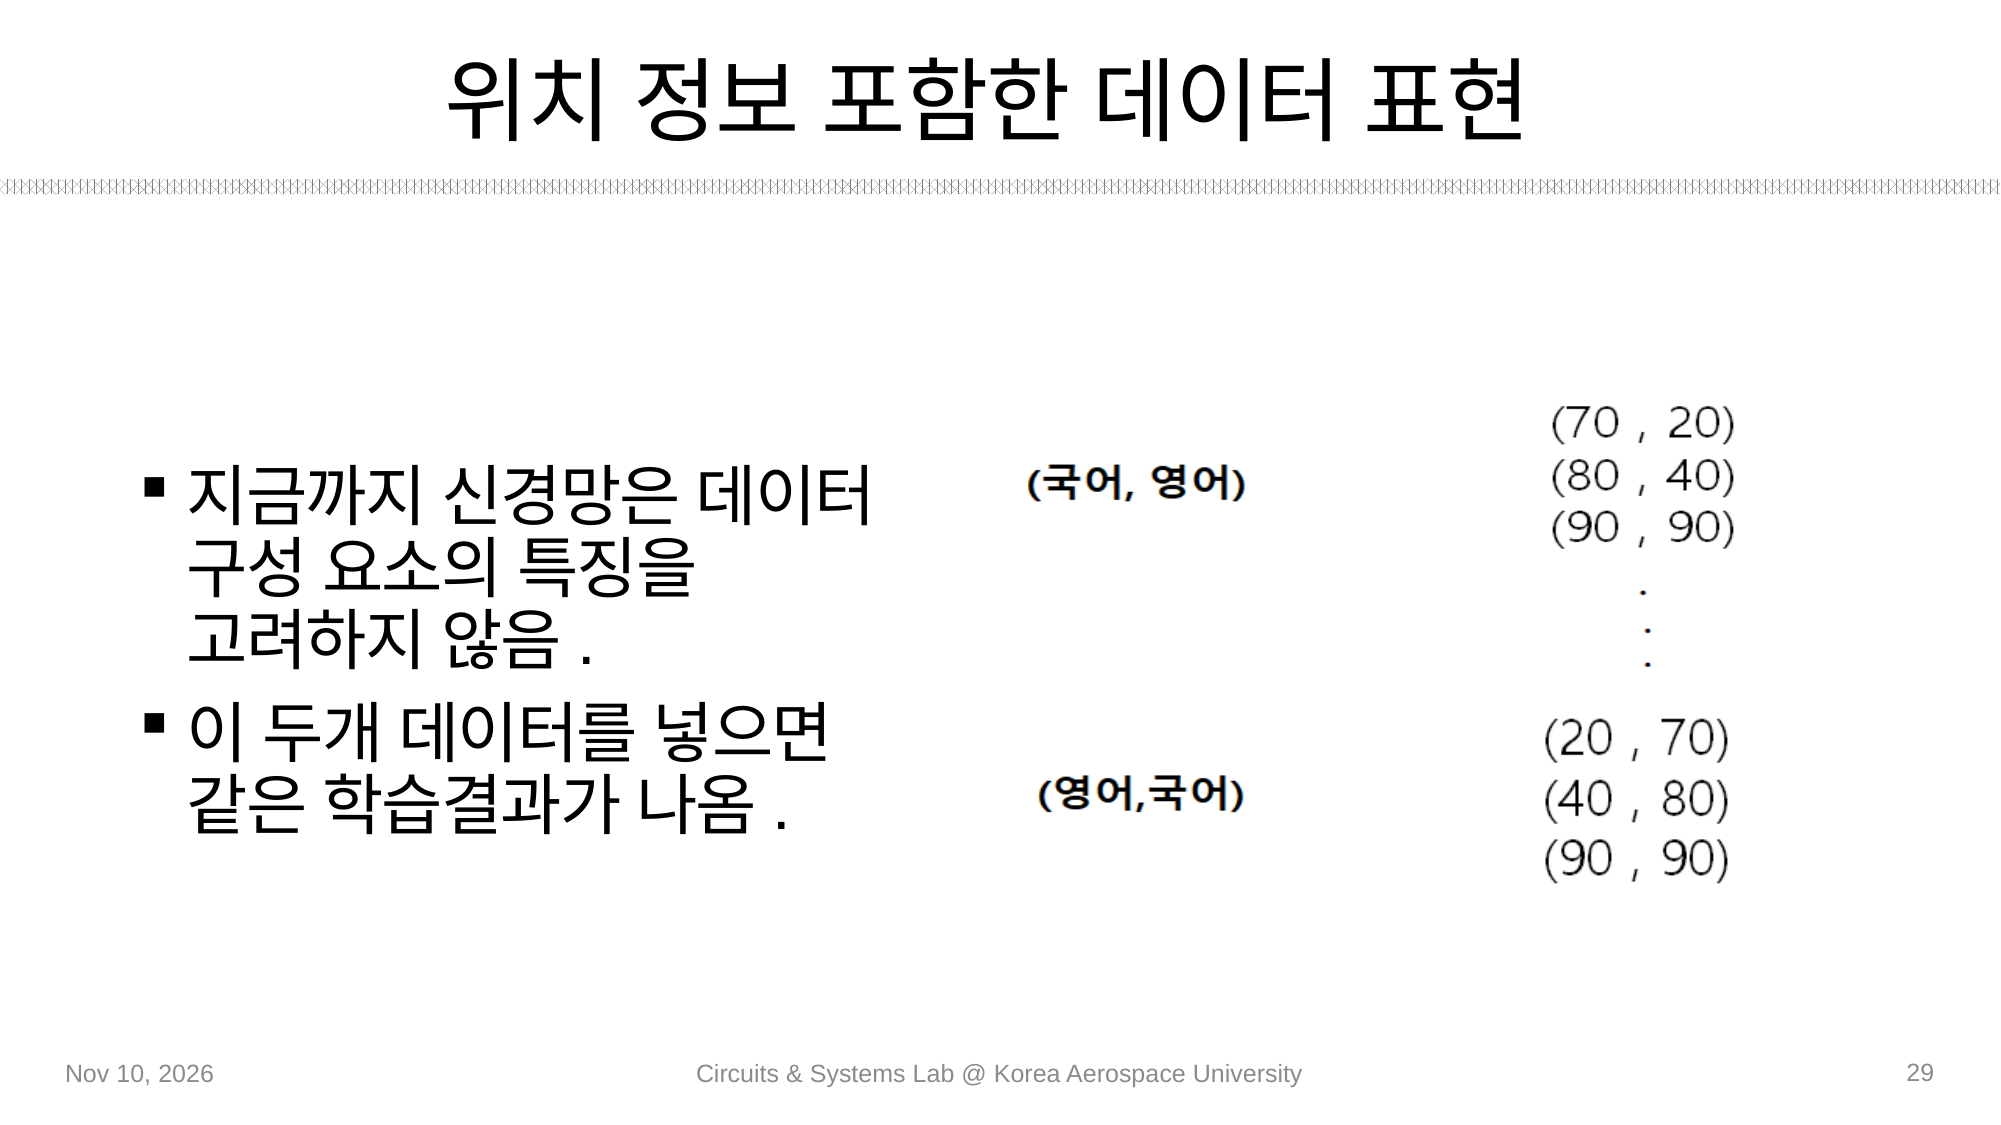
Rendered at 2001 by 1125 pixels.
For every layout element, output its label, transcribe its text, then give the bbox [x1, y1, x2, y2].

text_box 지금까지 신경망은 데이터 구성 요소의 특징을 고려하지 않음. 이 두개 데이터를 넣으면 같은 학습결과가 나옴. [124, 455, 942, 860]
slide_number 25-Sep-20 [50, 1042, 500, 1103]
title 위치 정보 포함한 데이터 표현 [50, 32, 1950, 163]
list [999, 382, 1953, 838]
slide_number 29 [1493, 1041, 1950, 1102]
footer Circuits & Systems Lab @ Korea Aerospace University [662, 1042, 1338, 1103]
picture [1513, 691, 1878, 958]
